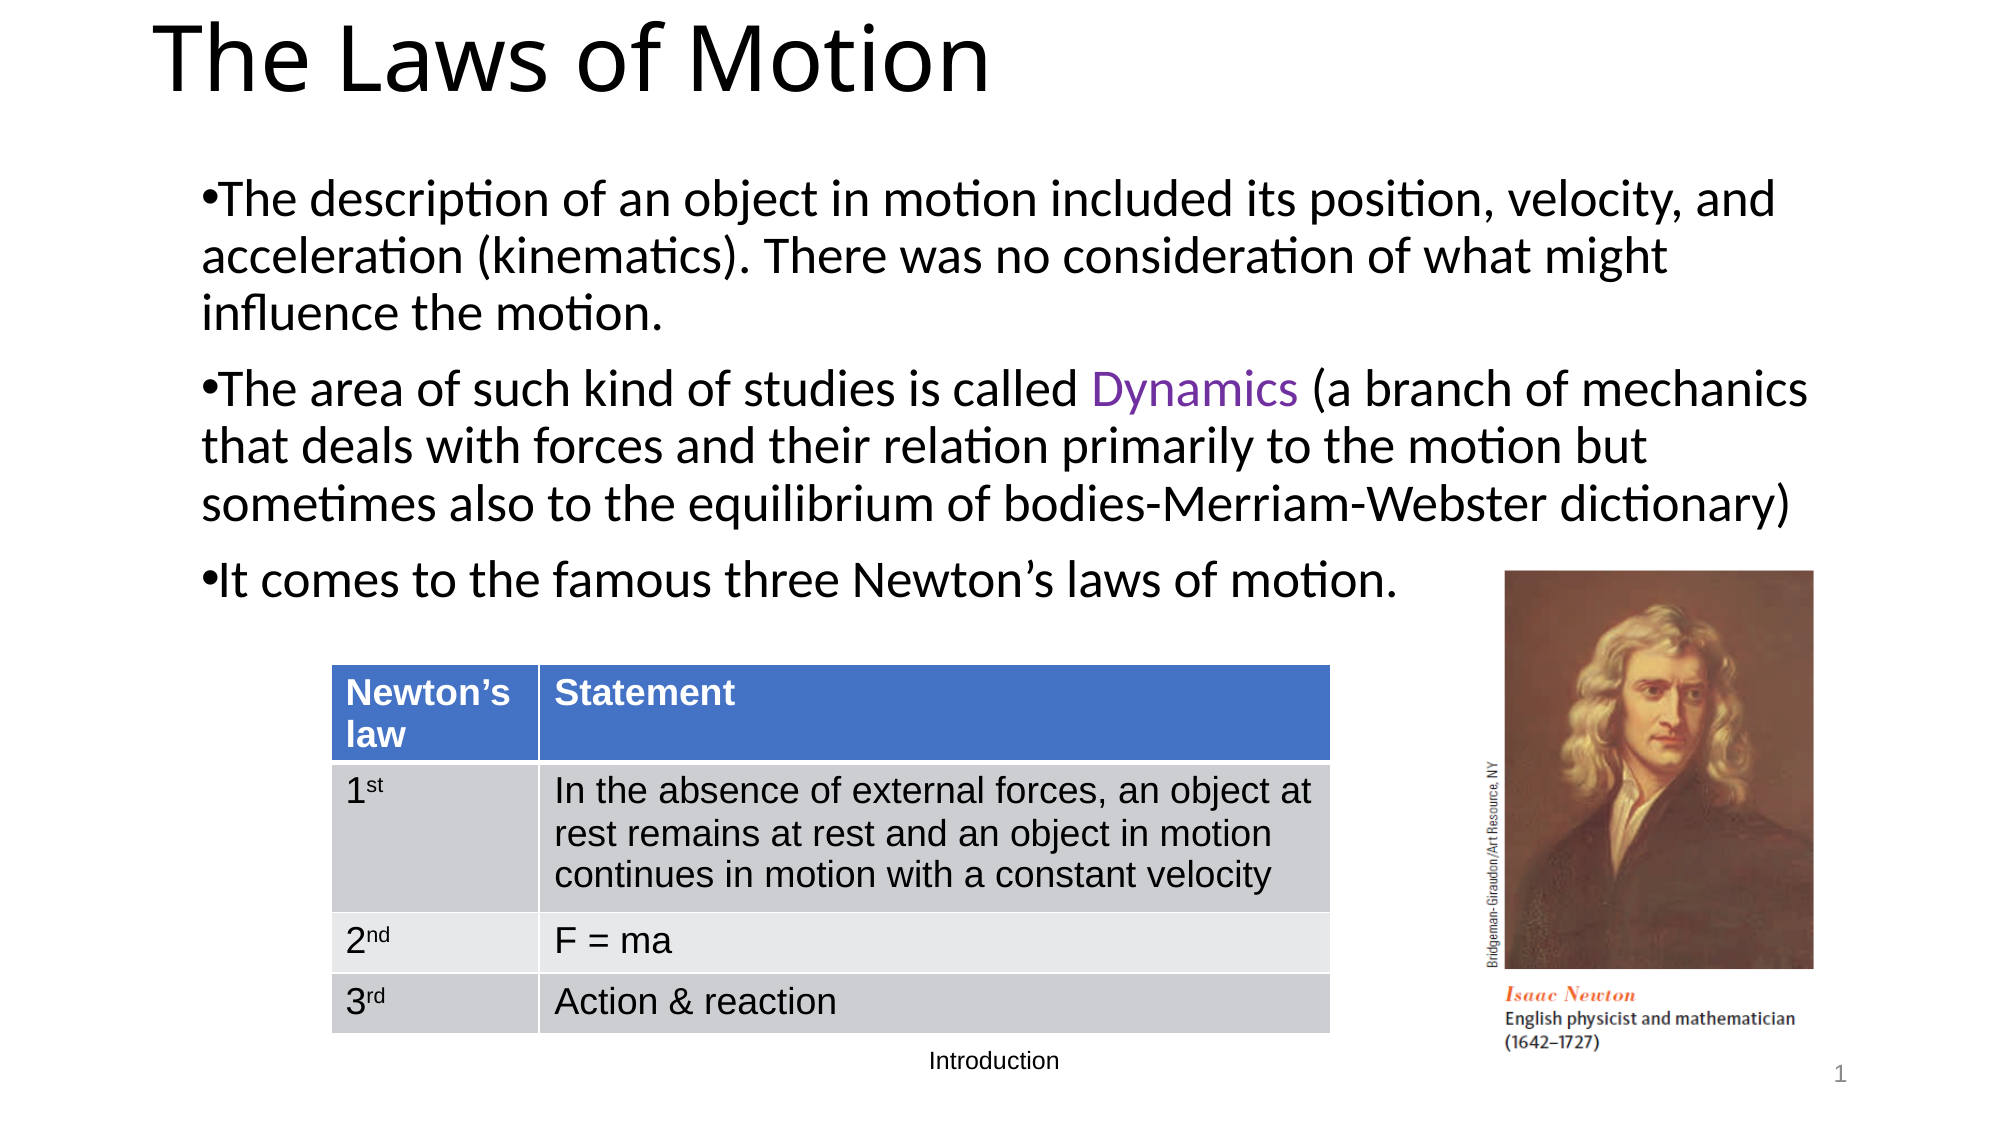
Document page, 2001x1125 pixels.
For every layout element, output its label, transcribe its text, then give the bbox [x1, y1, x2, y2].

table_cell Action & reaction [540, 974, 1330, 1033]
table_cell In the absence of external forces, an object at rest remains at rest and an object in motion continues in motion with a constant velocity [540, 765, 1330, 912]
text_box Introduction [837, 1037, 1075, 1083]
table_cell 2nd [332, 913, 538, 972]
list The description of an object in motion included its position, velocity, and acceleration (kinematics). There was no consideration of what might influence the motion. The area of such kind of studies is called Dynamics (a branch of mechanics that deals with forces and their relation primarily to the motion but sometimes also to the equilibrium of bodies-Merriam-Webster dictionary) It comes to the famous three Newton’s laws of motion. [186, 163, 1825, 892]
table_cell 3rd [332, 974, 538, 1033]
table_cell F = ma [540, 913, 1330, 972]
picture [1479, 562, 1834, 1059]
table_header Statement [540, 665, 1330, 760]
slide_number 1 [1412, 1042, 1863, 1103]
title The Laws of Motion [137, 0, 1863, 171]
table_header Newton’s law [332, 665, 538, 760]
table_cell 1st [332, 765, 538, 912]
